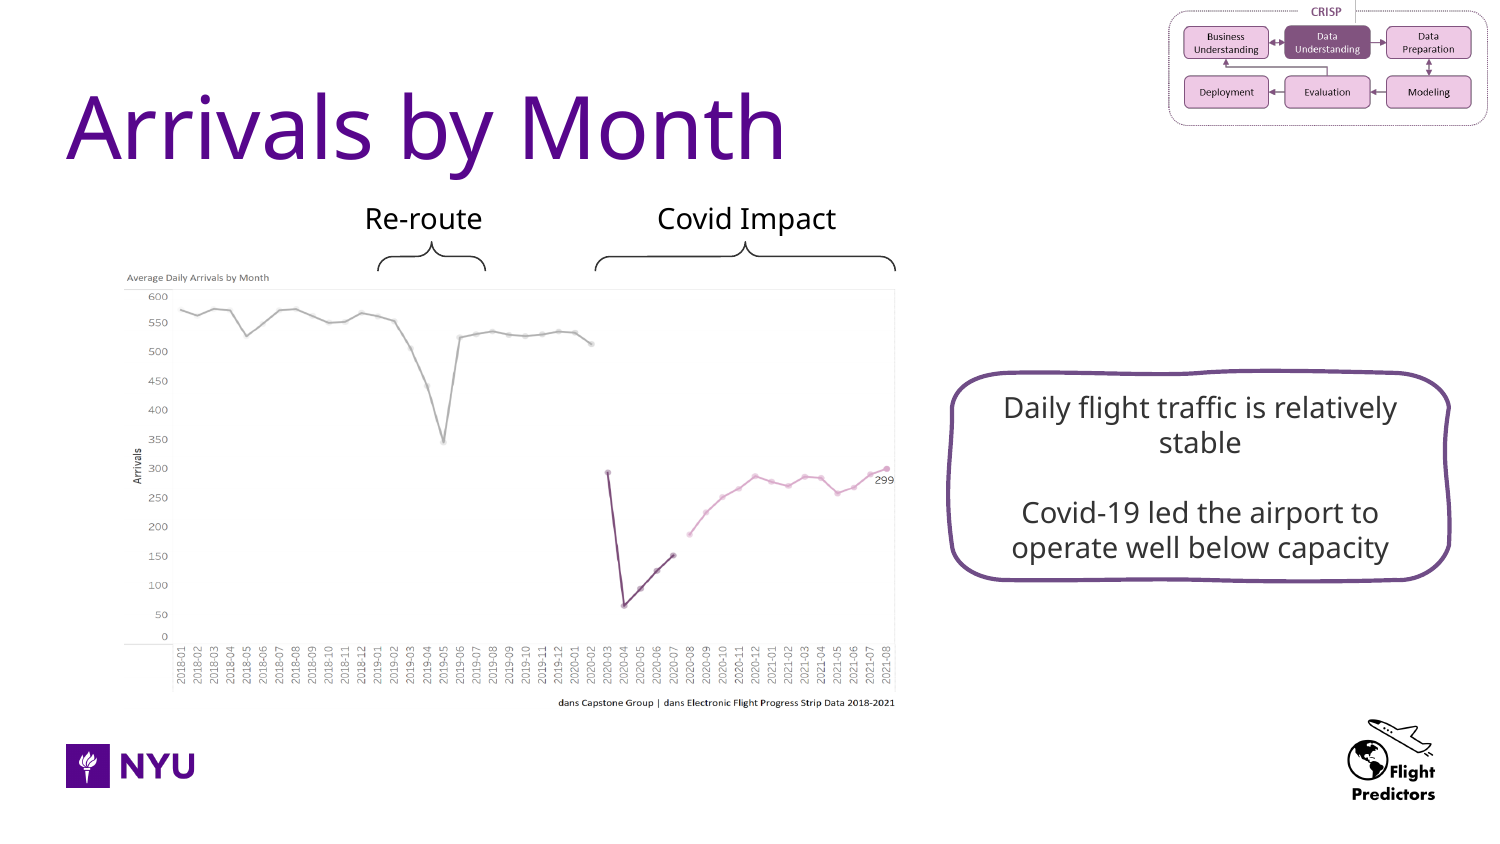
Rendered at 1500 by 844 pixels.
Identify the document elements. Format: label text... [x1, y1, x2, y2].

picture [66, 744, 195, 788]
text_box Re-route [349, 184, 538, 250]
title Arrivals by Month [51, 72, 1434, 167]
text_box [378, 250, 485, 267]
text_box Daily flight traffic is relatively stable Covid-19 led the airport to operate well below capacity [948, 370, 1450, 582]
text_box Covid Impact [641, 184, 971, 250]
picture [1329, 716, 1446, 816]
picture [124, 268, 896, 709]
picture [1167, 0, 1488, 126]
text_box [595, 250, 895, 268]
